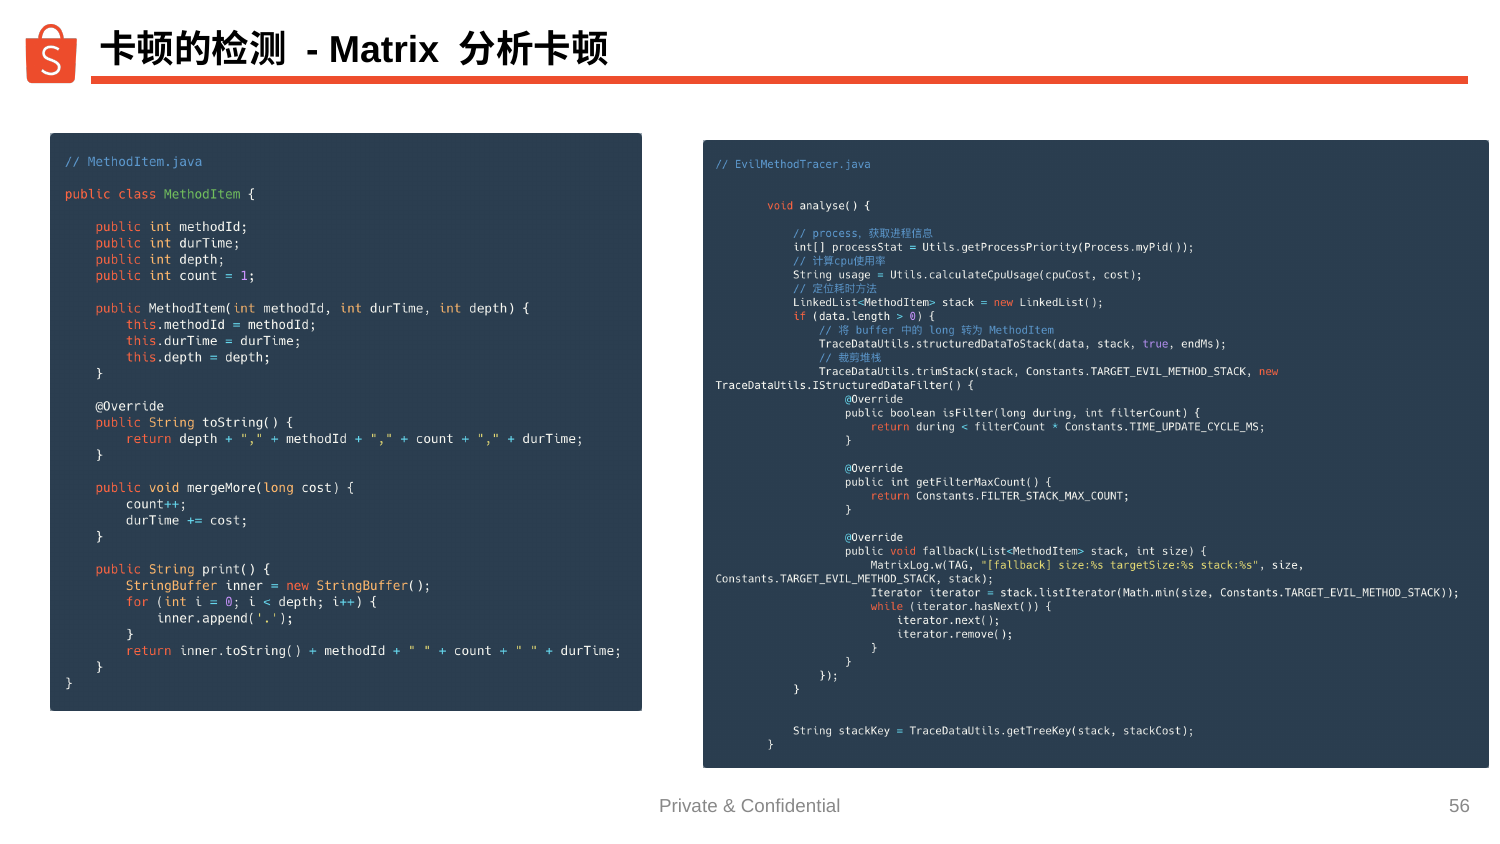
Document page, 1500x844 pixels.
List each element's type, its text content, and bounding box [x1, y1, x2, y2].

slide_number ‹#› [1430, 787, 1476, 822]
picture [25, 24, 81, 86]
picture [49, 133, 642, 711]
picture [703, 140, 1490, 769]
title 卡顿的检测 - Matrix 分析卡顿 [90, 7, 1413, 80]
